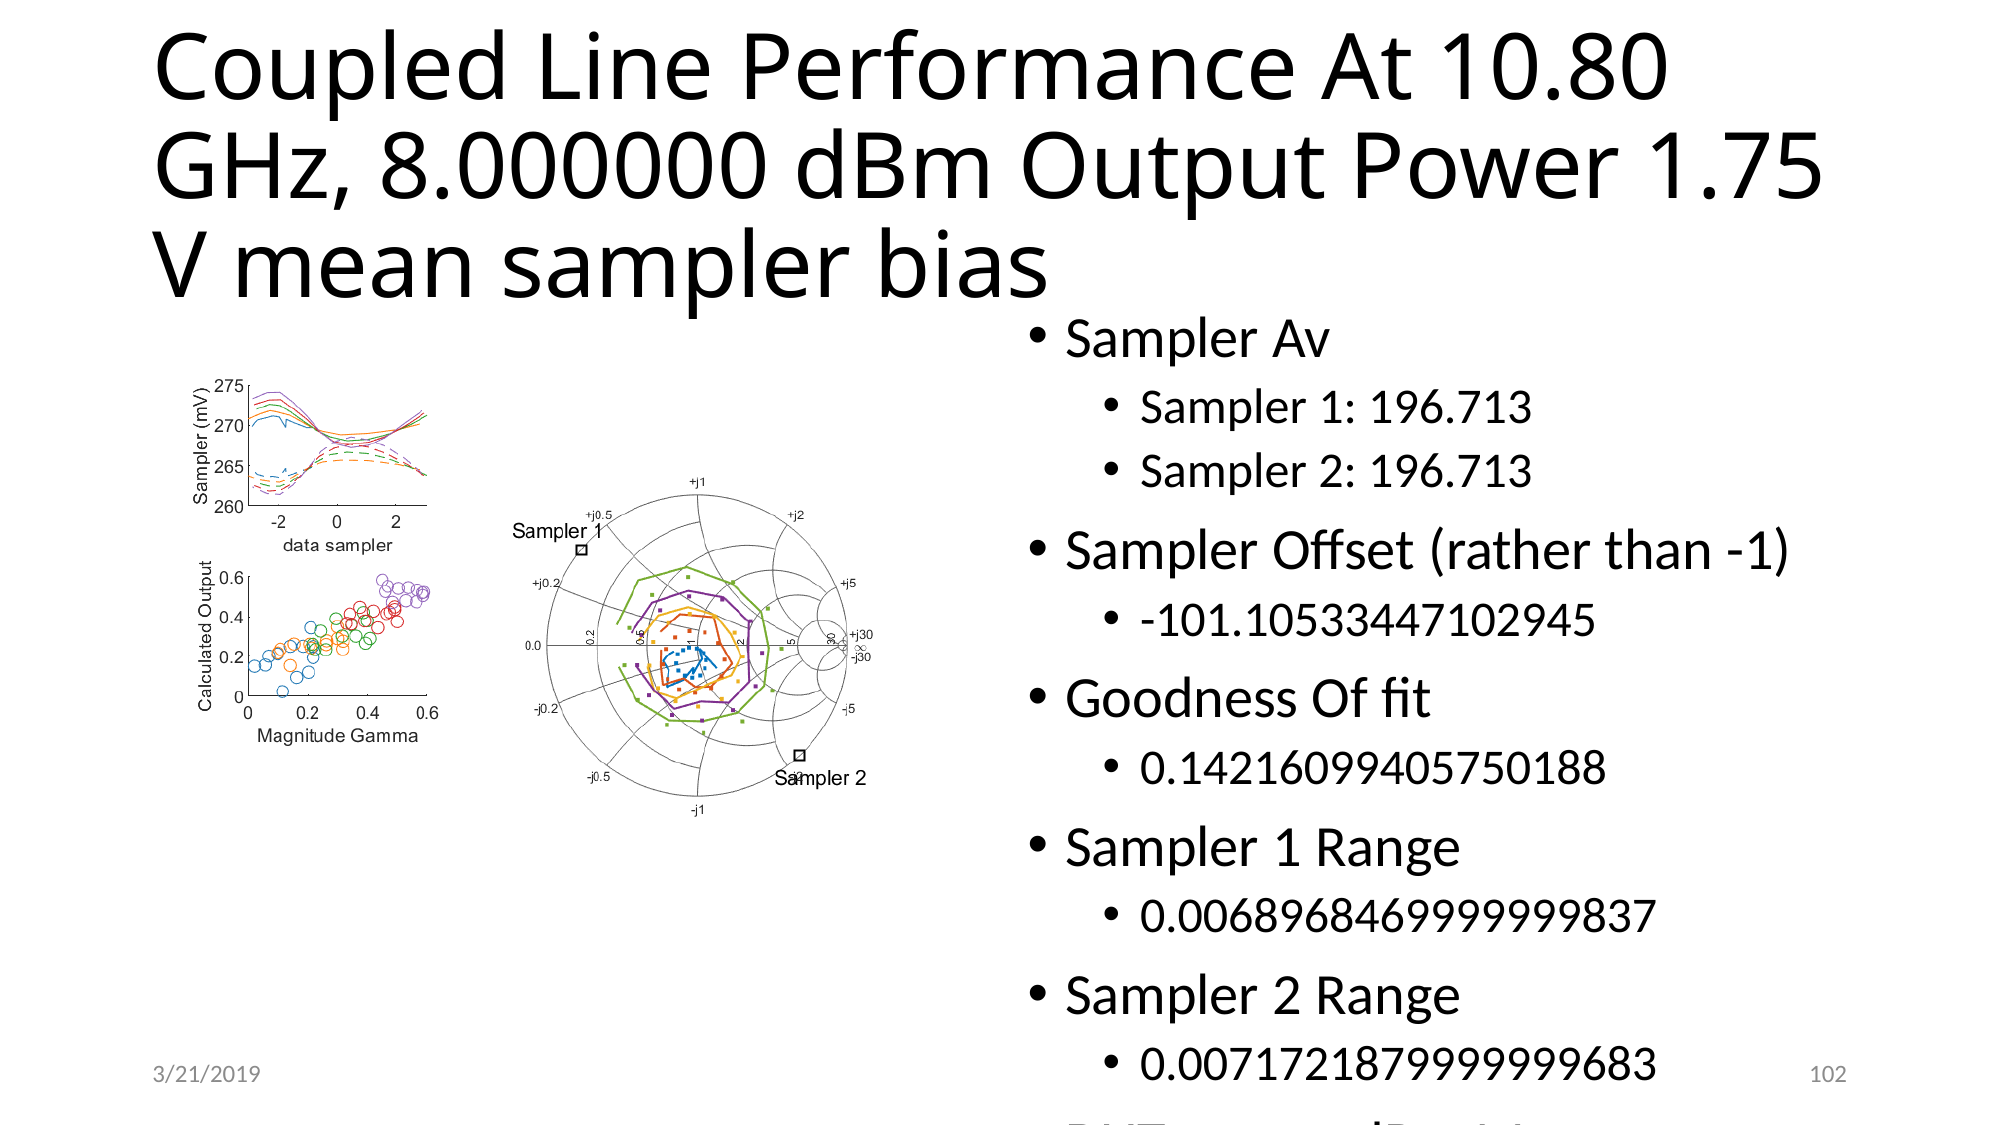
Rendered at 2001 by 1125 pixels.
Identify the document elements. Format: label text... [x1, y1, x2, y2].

list Sampler Av Sampler 1: 196.713 Sampler 2: 196.713 Sampler Offset (rather than -1) -101.10533447102945 Goodness Of fit 0.14216099405750188 Sampler 1 Range 0.0068968469999999837 Sampler 2 Range 0.0071721879999999683 DUT output dBm Mean 8.0039032988129826 DUT input dBm Mean 8.4482041299427788 RMS Error 0.074022965543153671 [1012, 299, 1863, 1014]
footer [662, 1042, 1338, 1103]
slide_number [137, 1042, 588, 1103]
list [137, 337, 988, 975]
slide_number ‹#› [1412, 1042, 1863, 1103]
title Coupled Line Performance At 10.80 GHz, 8.000000 dBm Output Power 1.75 V mean sampler bias [137, 59, 1863, 278]
